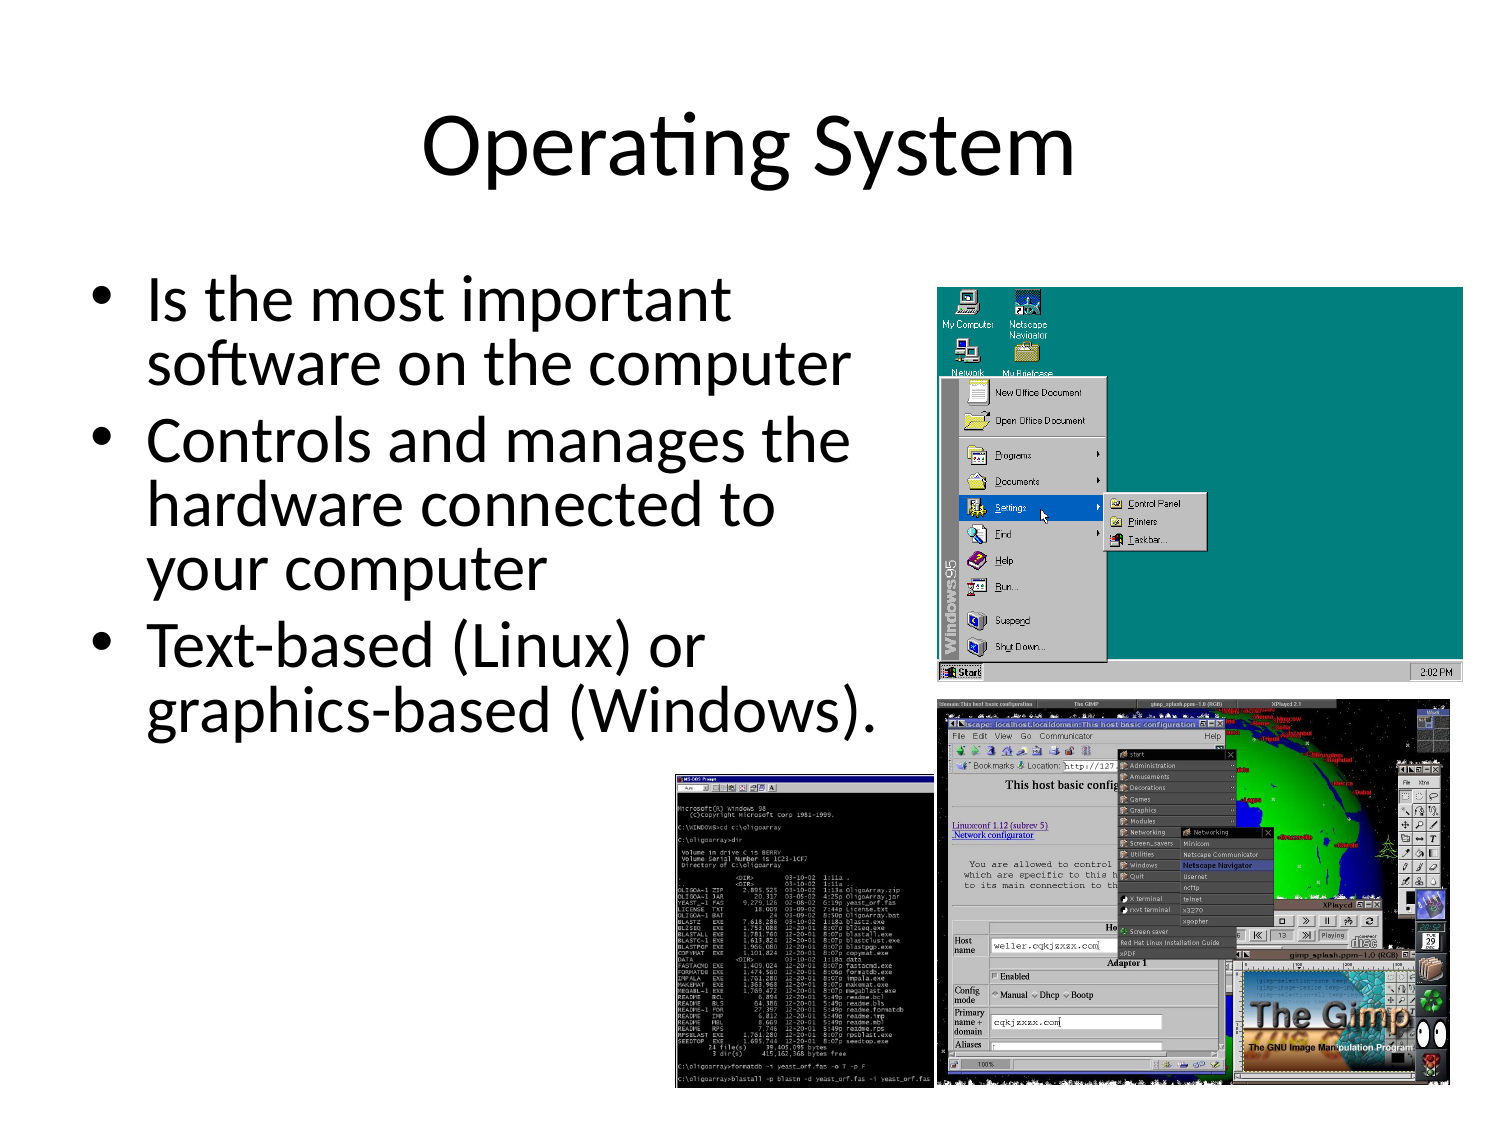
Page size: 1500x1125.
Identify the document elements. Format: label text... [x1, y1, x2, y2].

picture [674, 774, 934, 1088]
title Operating System [75, 45, 1425, 233]
picture [937, 699, 1451, 1085]
picture [937, 287, 1463, 682]
list Is the most important software on the computer Controls and manages the hardware connected to your computer Text-based (Linux) or graphics-based (Windows). [75, 262, 925, 1005]
